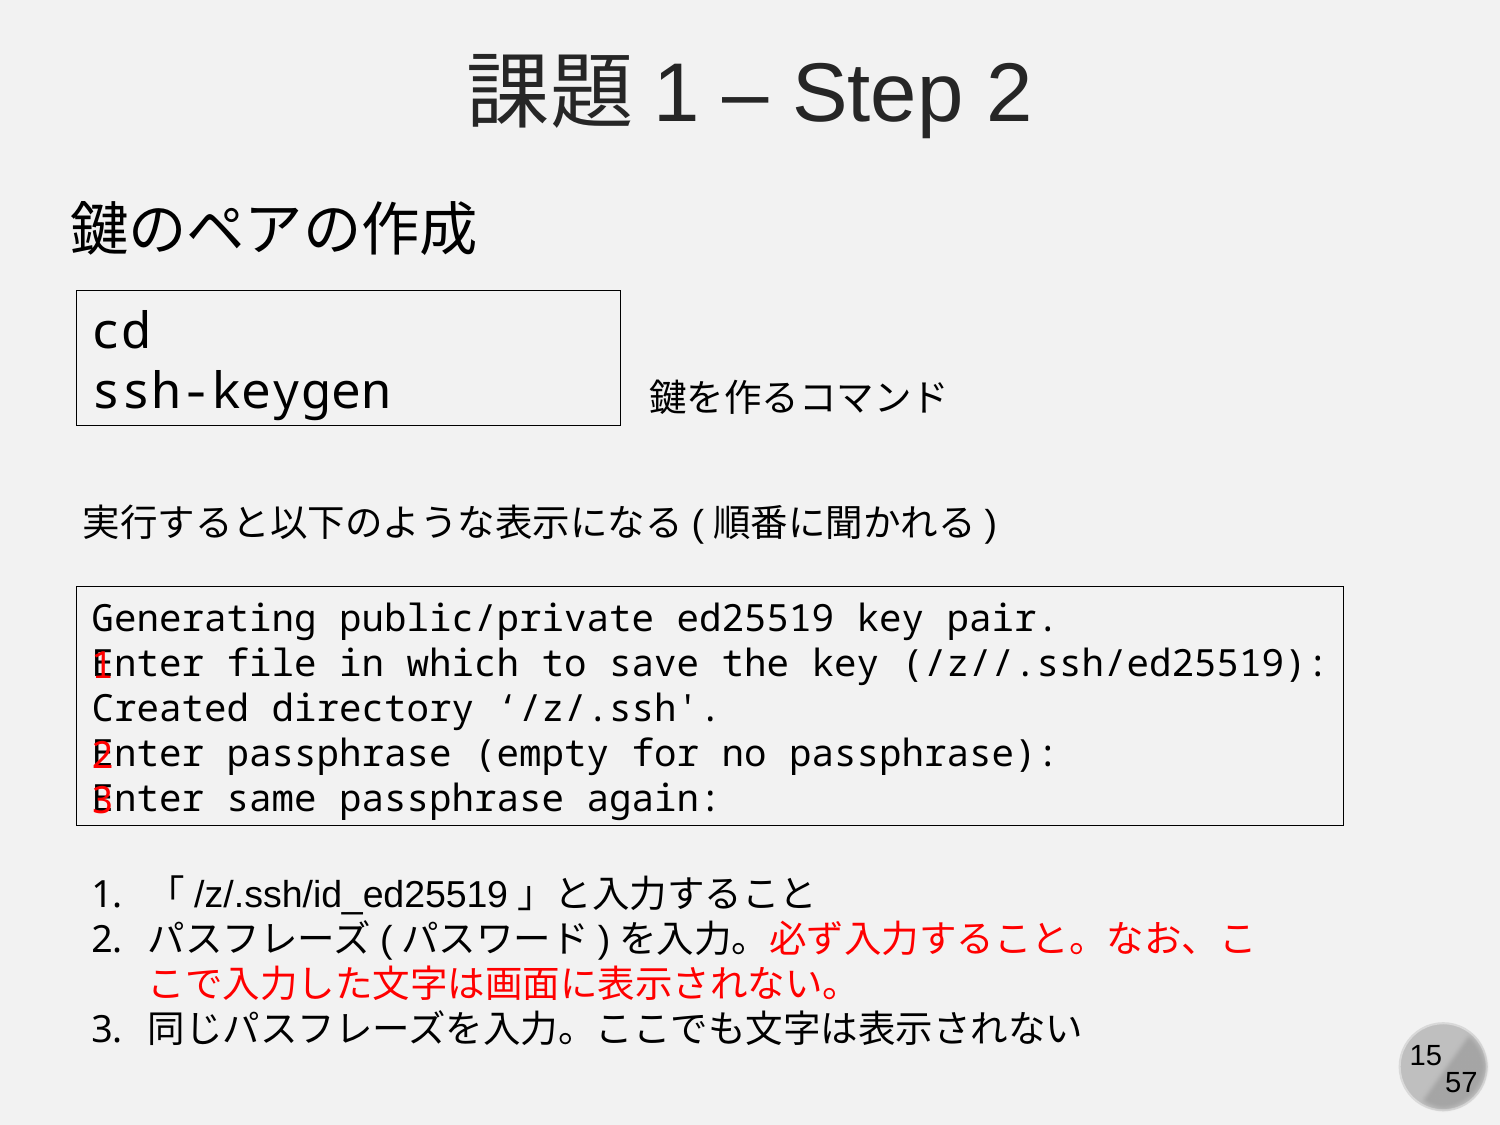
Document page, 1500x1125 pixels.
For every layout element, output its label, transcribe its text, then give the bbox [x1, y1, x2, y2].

text_box 「/z/.ssh/id_ed25519」と入力すること パスフレーズ(パスワード)を入力。必ず入力すること。なお、ここで入力した文字は画面に表示されない。 同じパスフレーズを入力。ここでも文字は表示されない [76, 862, 1294, 1058]
text_box 実行すると以下のような表示になる(順番に聞かれる) [67, 491, 1012, 552]
text_box 鍵を作るコマンド [634, 366, 965, 427]
text_box Generating public/private ed25519 key pair. Enter file in which to save the key (/z//.ssh/ed25519): Created directory ‘/z/.ssh'. Enter passphrase (empty for no passphrase): Enter same passphrase again: [76, 586, 1344, 826]
text_box 1 2 3 [76, 633, 129, 829]
text_box cd ssh-keygen [76, 290, 621, 426]
list 課題1 – Step 2 [0, 31, 1500, 155]
text_box 鍵のペアの作成 [55, 184, 494, 270]
